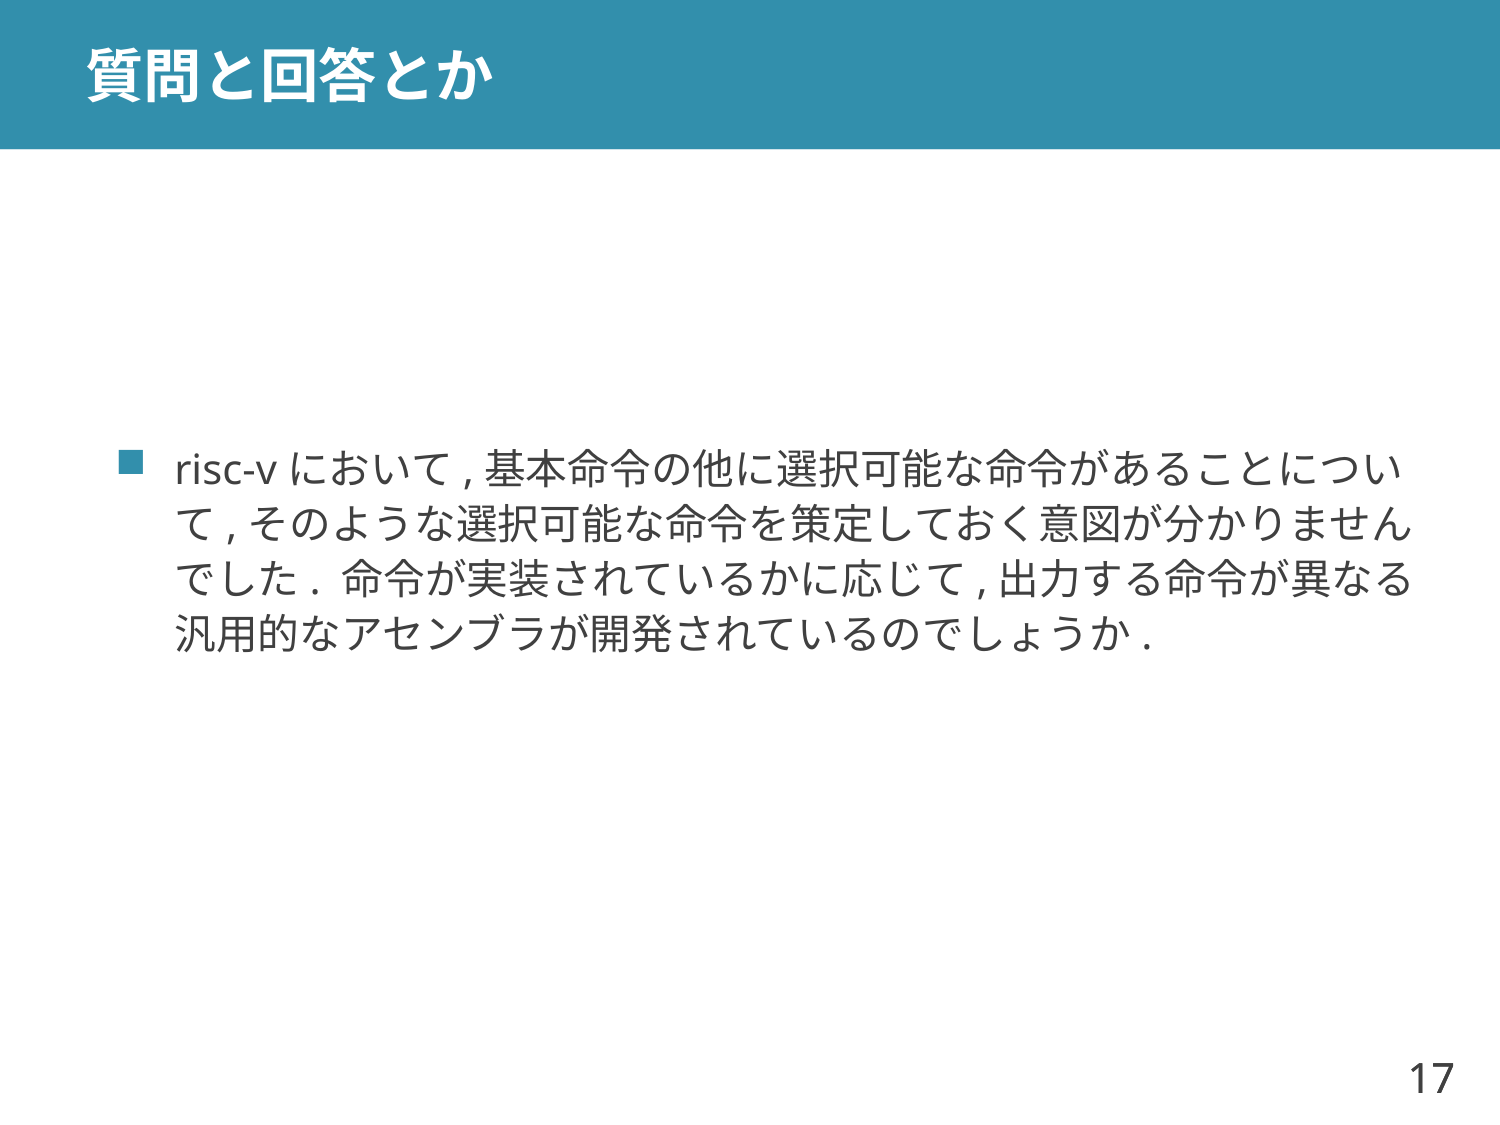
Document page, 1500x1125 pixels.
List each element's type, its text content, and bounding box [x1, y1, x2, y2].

title 質問と回答とか [70, 0, 1500, 150]
list risc-vにおいて,基本命令の他に選択可能な命令があることについて,そのような選択可能な命令を策定しておく意図が分かりませんでした. 命令が実装されているかに応じて,出力する命令が異なる汎用的なアセンブラが開発されているのでしょうか. [100, 178, 1459, 1036]
